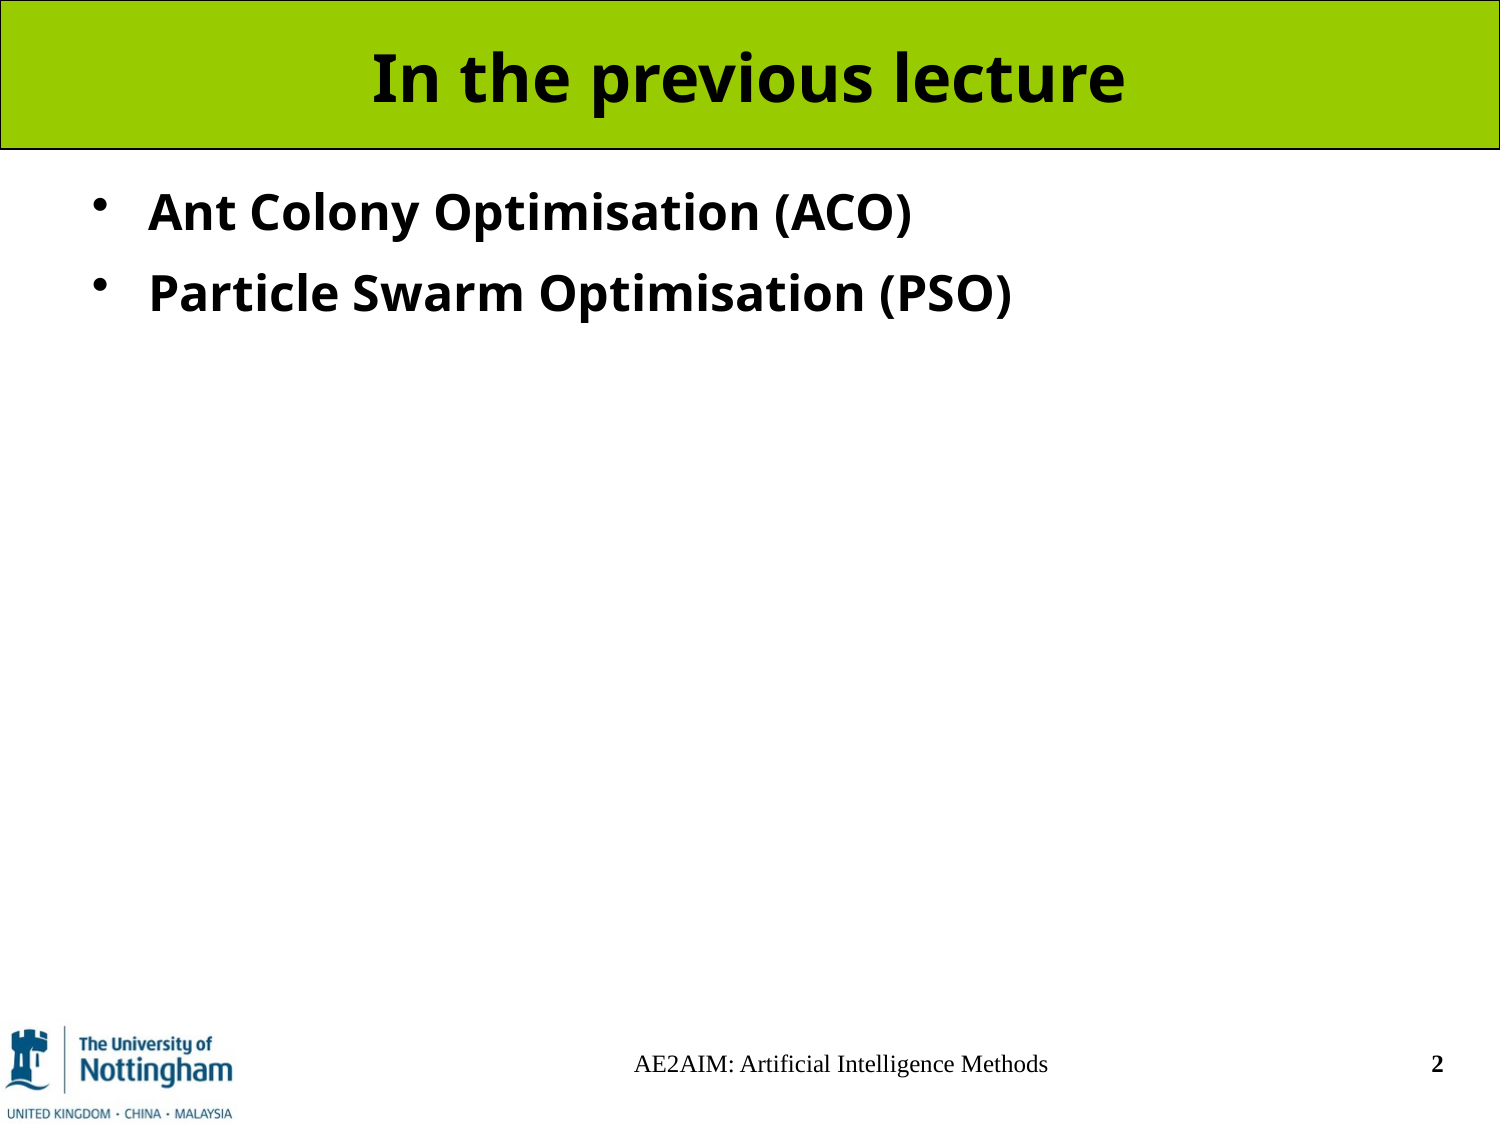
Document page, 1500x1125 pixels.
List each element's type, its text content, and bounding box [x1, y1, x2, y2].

list Ant Colony Optimisation (ACO) Particle Swarm Optimisation (PSO) [76, 172, 1428, 1012]
title In the previous lecture [53, 2, 1447, 149]
picture [0, 1019, 237, 1125]
footer AE2AIM: Artificial Intelligence Methods [430, 1039, 1259, 1118]
slide_number 2 [1293, 1039, 1460, 1118]
